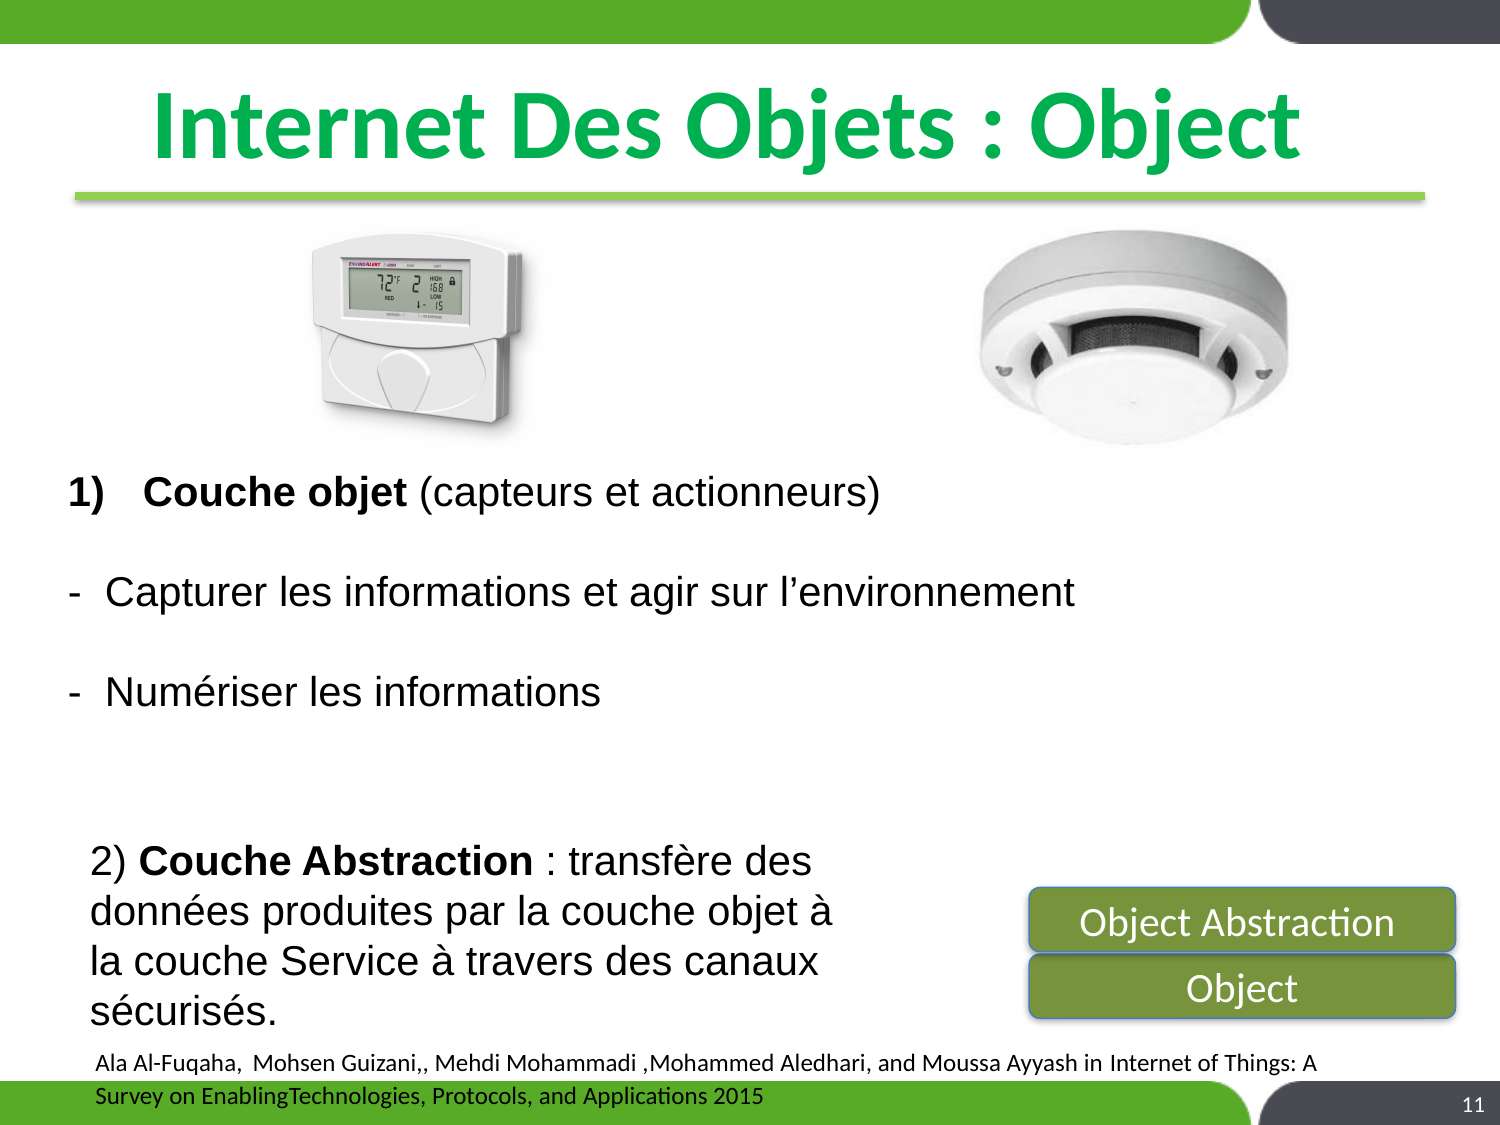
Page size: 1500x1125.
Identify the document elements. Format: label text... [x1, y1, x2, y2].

text_box Object [1028, 957, 1457, 1020]
text_box 2) Couche Abstraction : transfère des données produites par la couche objet à la couche Service à travers des canaux sécurisés. [74, 826, 868, 1041]
text_box Ala Al-Fuqaha, Mohsen Guizani,, Mehdi Mohammadi ,Mohammed Aledhari, and Moussa Ayyash in Internet of Things: A Survey on EnablingTechnologies, Protocols, and Applications 2015 [80, 1022, 1382, 1117]
title Internet Des Objets : Object [75, 50, 1425, 181]
slide_number 11 [1267, 1081, 1500, 1125]
text_box Object Abstraction [1028, 886, 1457, 953]
picture [288, 219, 553, 454]
picture [973, 221, 1297, 454]
text_box Couche objet (capteurs et actionneurs) - Capturer les informations et agir sur l’environnement - Numériser les informations [53, 457, 1388, 773]
